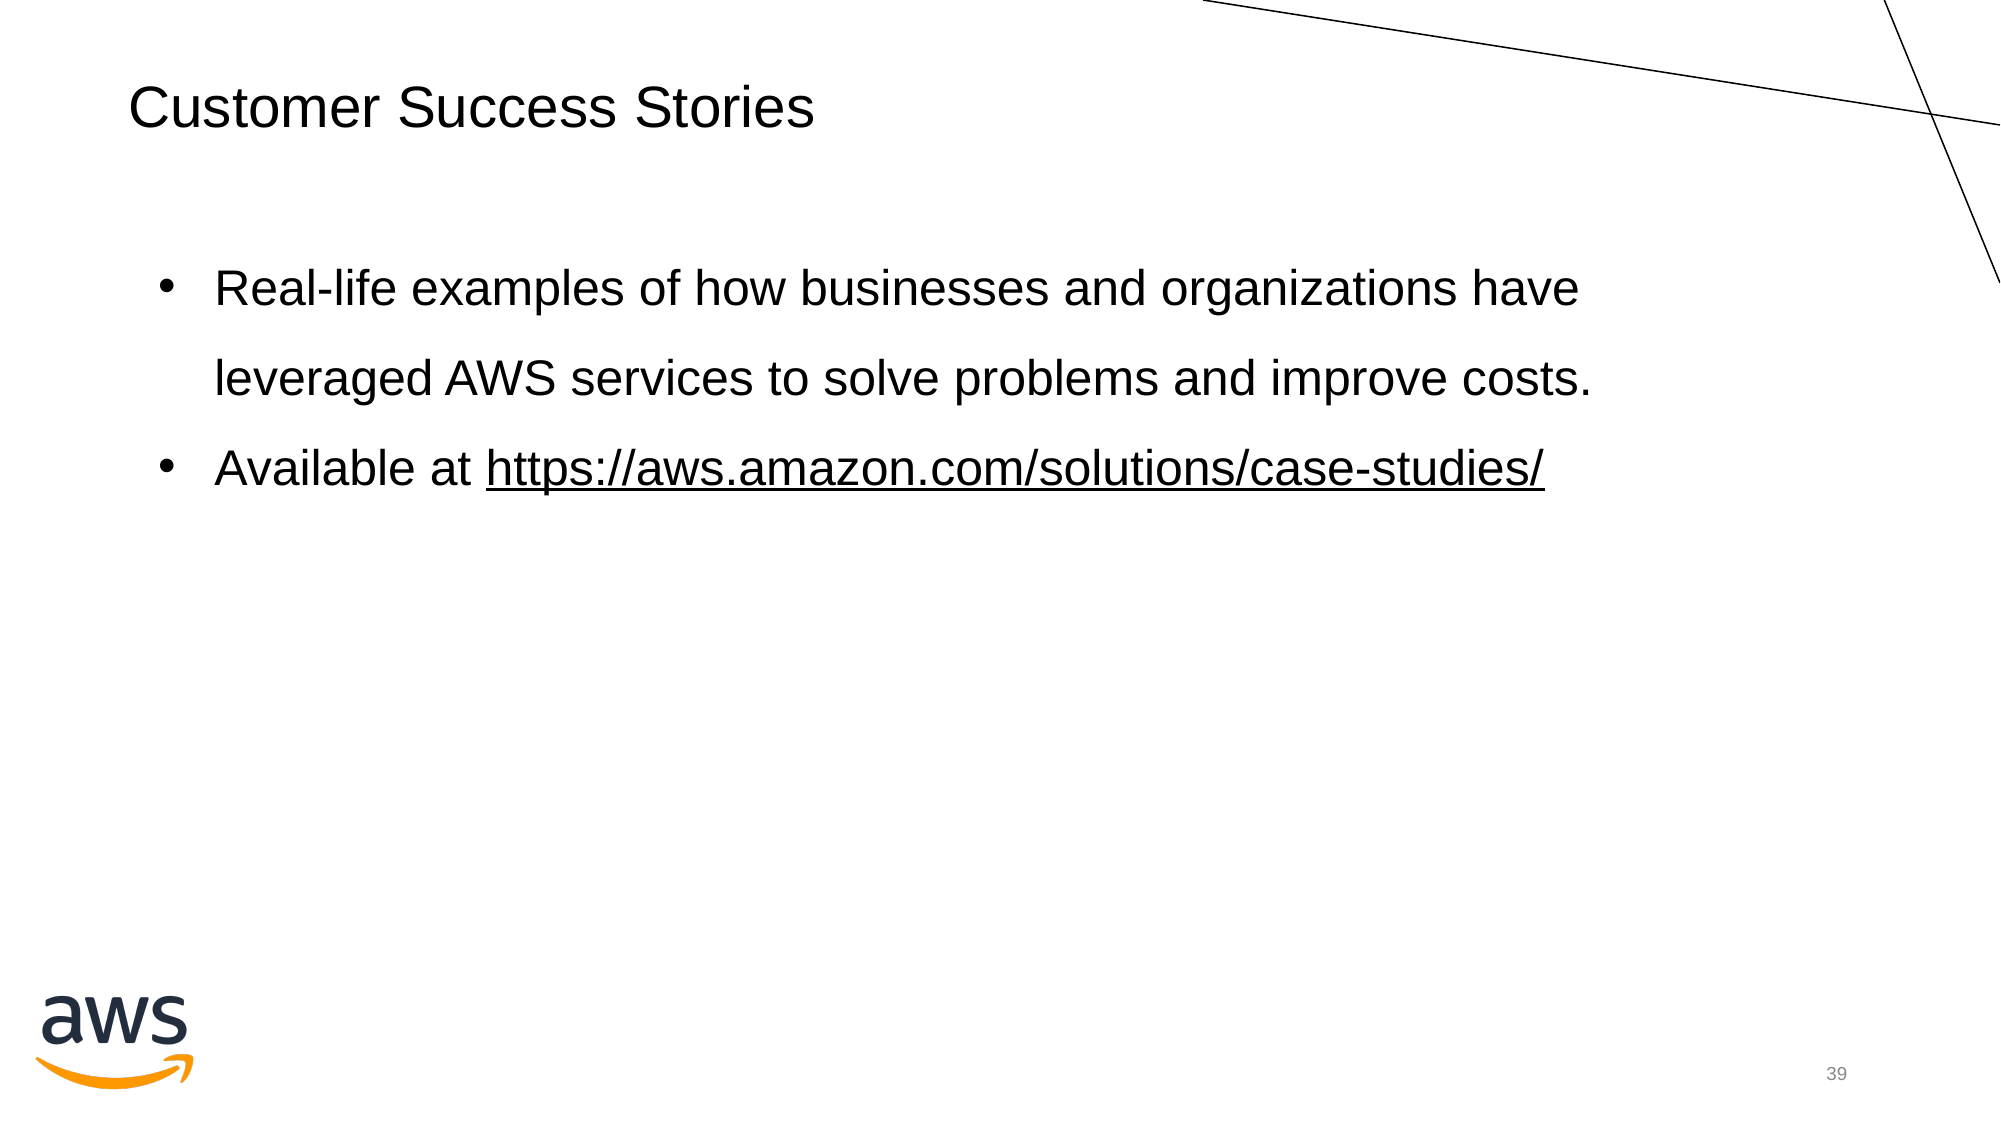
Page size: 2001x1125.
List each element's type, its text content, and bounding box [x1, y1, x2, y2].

title Customer Success Stories [113, 0, 1495, 218]
text_box Real-life examples of how businesses and organizations have leveraged AWS services to solve problems and improve costs. Available at https://aws.amazon.com/solutions/case-studies/ [143, 217, 1826, 503]
slide_number ‹#› [1412, 1042, 1863, 1103]
picture [0, 956, 227, 1125]
